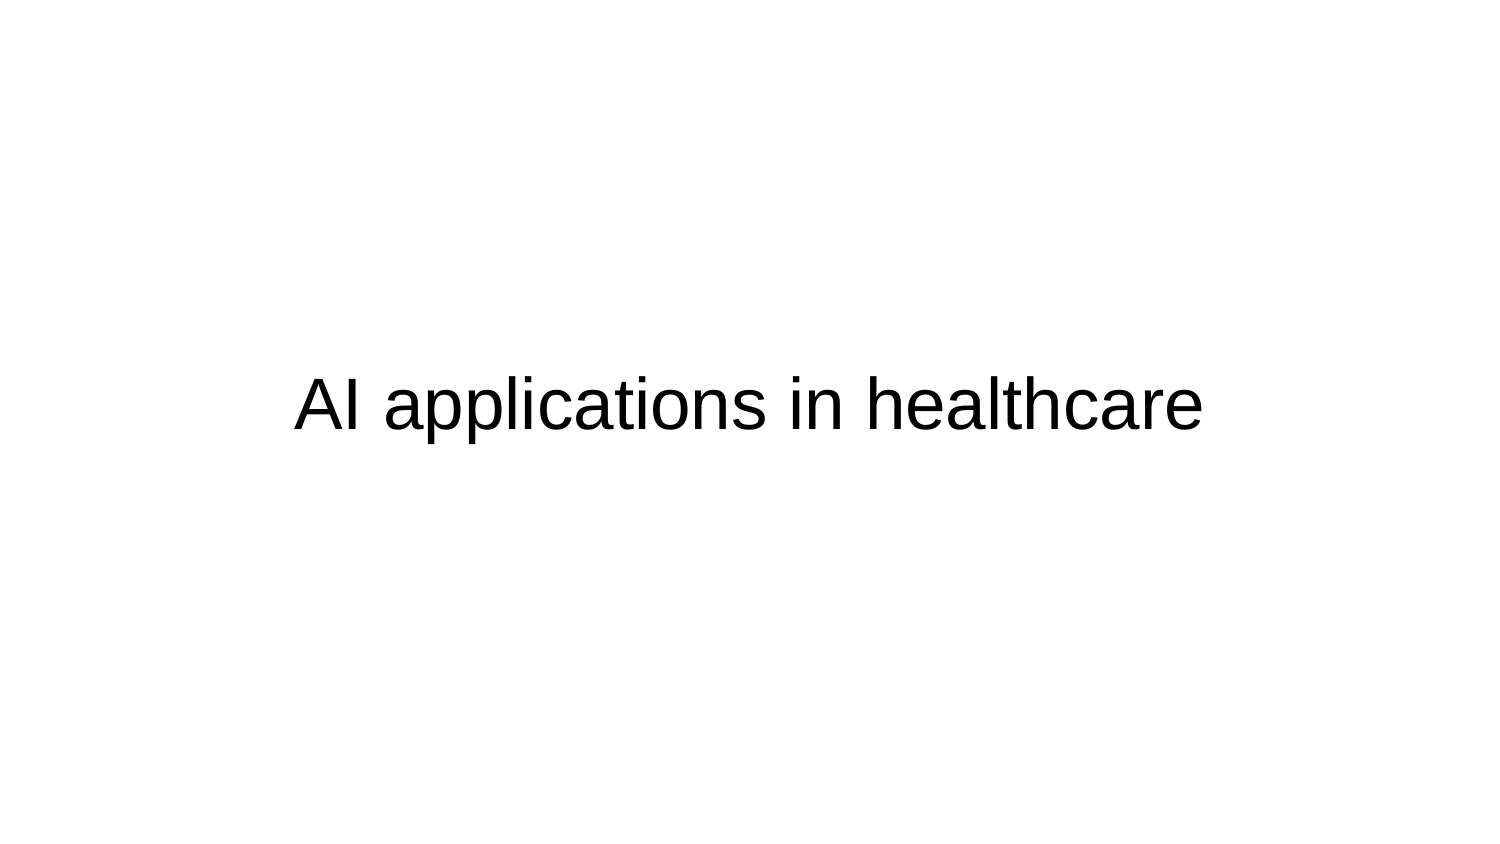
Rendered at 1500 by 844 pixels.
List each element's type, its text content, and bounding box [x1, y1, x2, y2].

title AI applications in healthcare [51, 122, 1449, 459]
